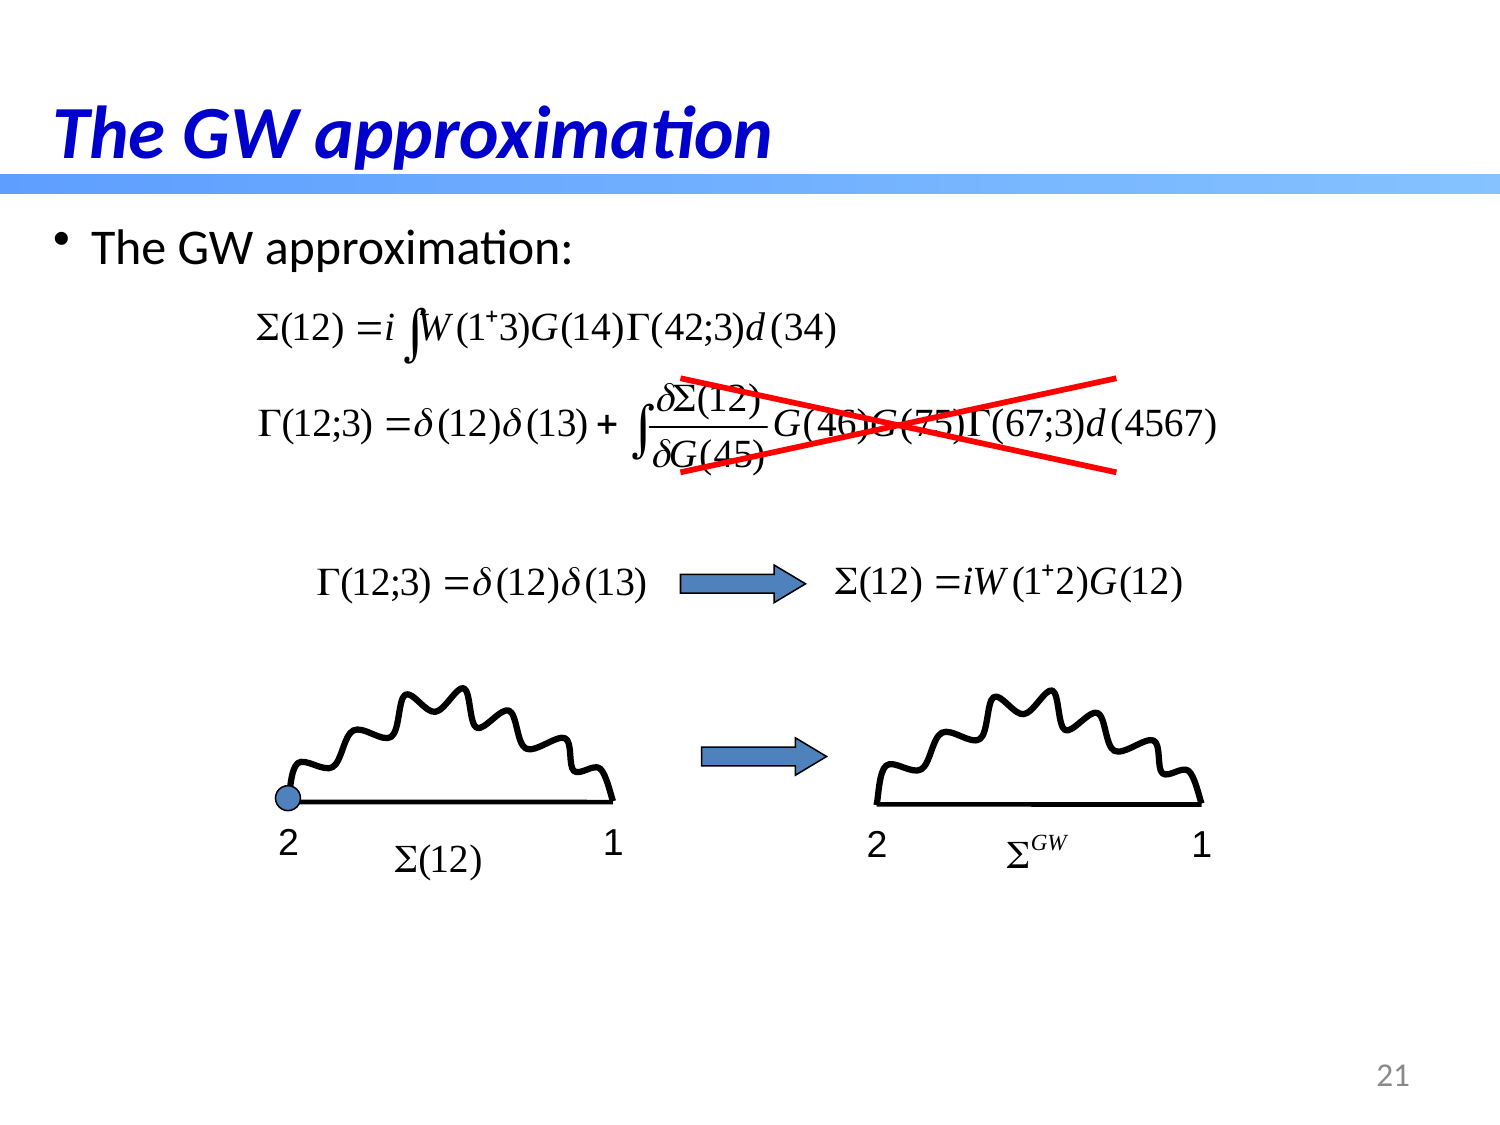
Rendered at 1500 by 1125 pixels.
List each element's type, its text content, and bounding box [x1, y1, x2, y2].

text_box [829, 551, 1192, 612]
slide_number 21 [1074, 1042, 1425, 1103]
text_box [262, 685, 640, 889]
text_box The GW approximation: [38, 196, 1379, 282]
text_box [251, 291, 1225, 486]
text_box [309, 558, 656, 613]
text_box [0, 173, 1500, 196]
text_box The GW approximation [37, 30, 1477, 164]
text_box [701, 687, 1228, 876]
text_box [680, 377, 1117, 473]
text_box [680, 565, 806, 603]
